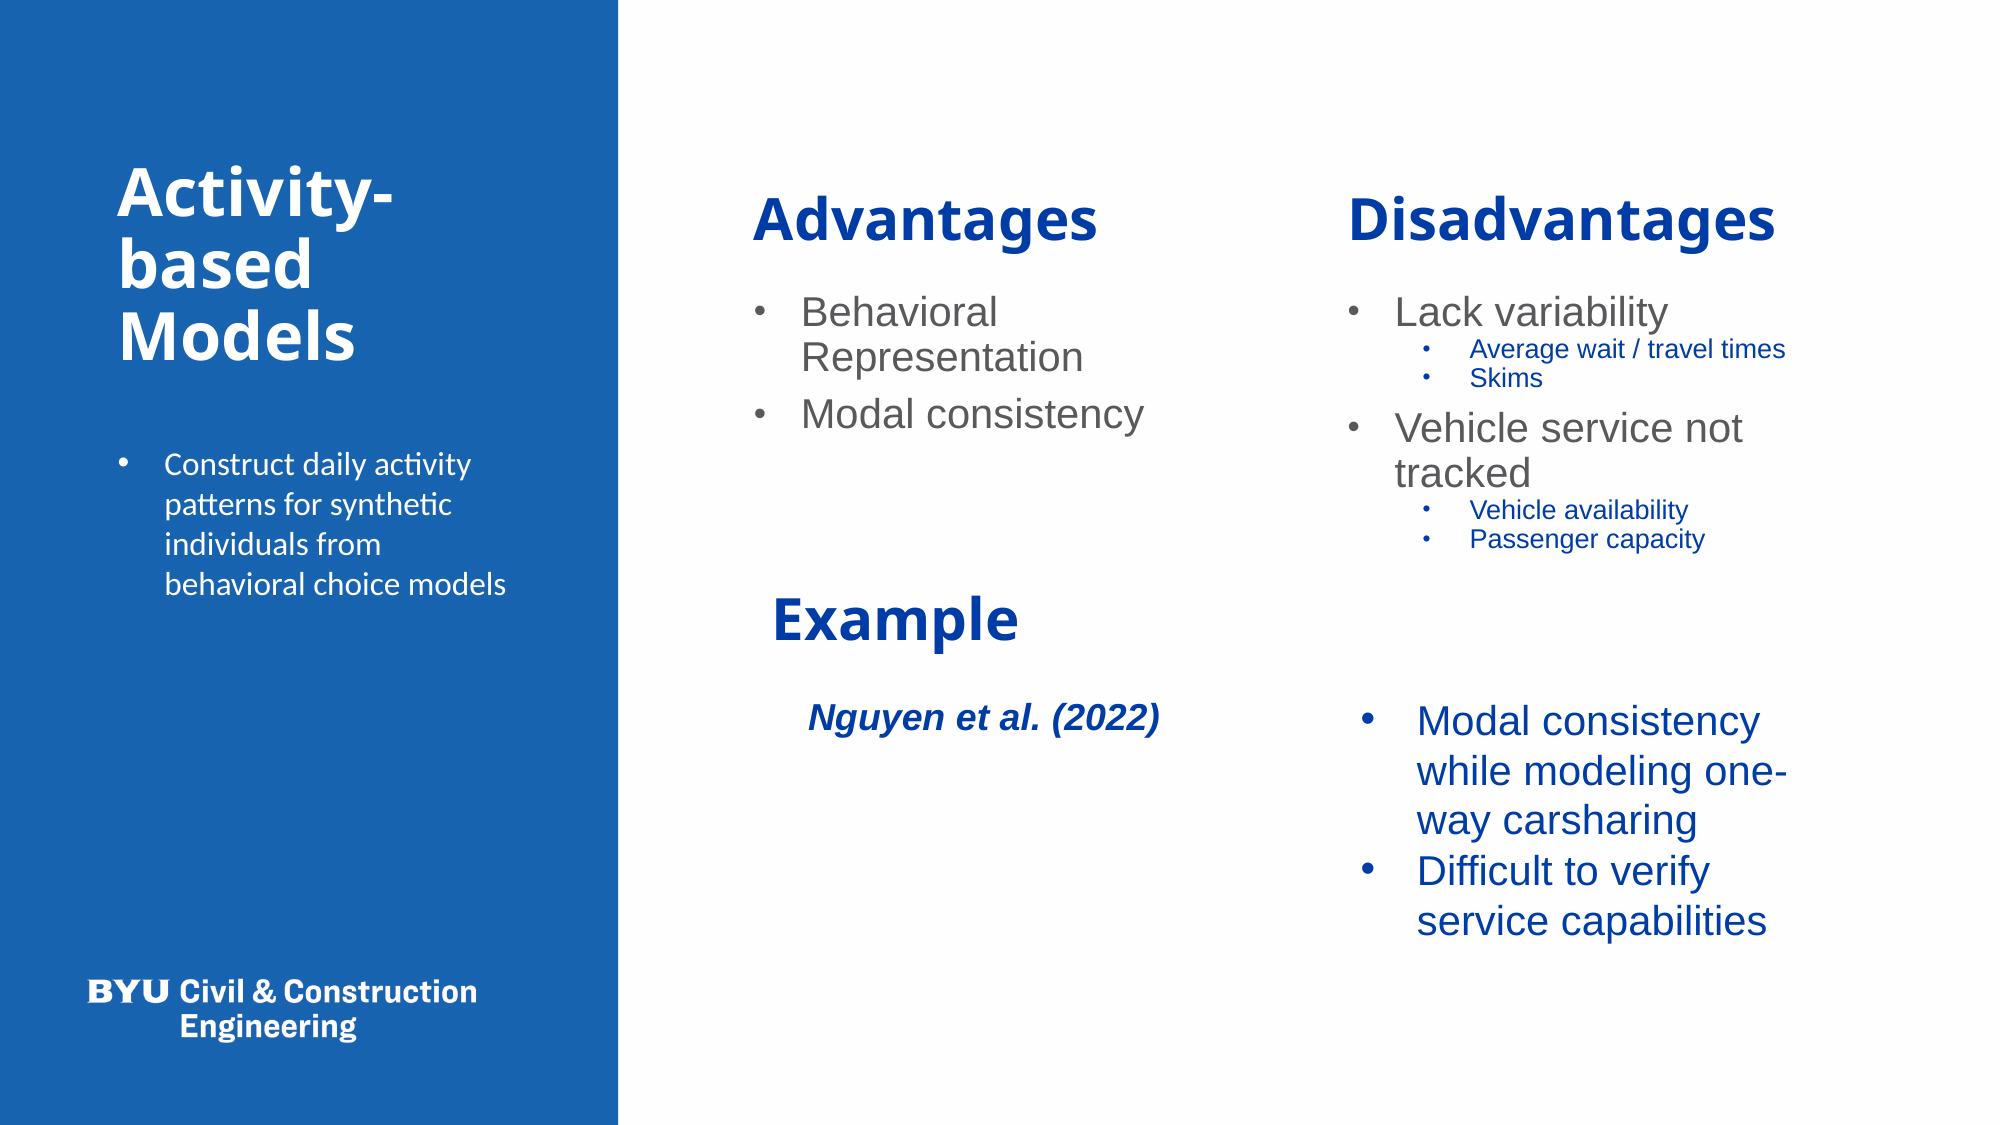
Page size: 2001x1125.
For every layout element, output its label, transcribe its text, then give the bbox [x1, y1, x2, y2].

text_box Modal consistency while modeling one-way carsharing Difficult to verify service capabilities [1345, 685, 1863, 951]
text_box Disadvantages [1304, 174, 1863, 275]
title Activity-based Models [102, 151, 525, 435]
text_box Nguyen et al. (2022) [793, 685, 1328, 926]
picture [0, 0, 2001, 1125]
text_box Lack variability Average wait / travel times Skims Vehicle service not tracked Vehicle availability Passenger capacity [1304, 275, 1863, 975]
text_box Construct daily activity patterns for synthetic individuals from behavioral choice models [102, 435, 525, 1031]
list Behavioral Representation Modal consistency [710, 276, 1269, 975]
text_box Example [728, 575, 1287, 676]
text_box Advantages [710, 174, 1269, 276]
